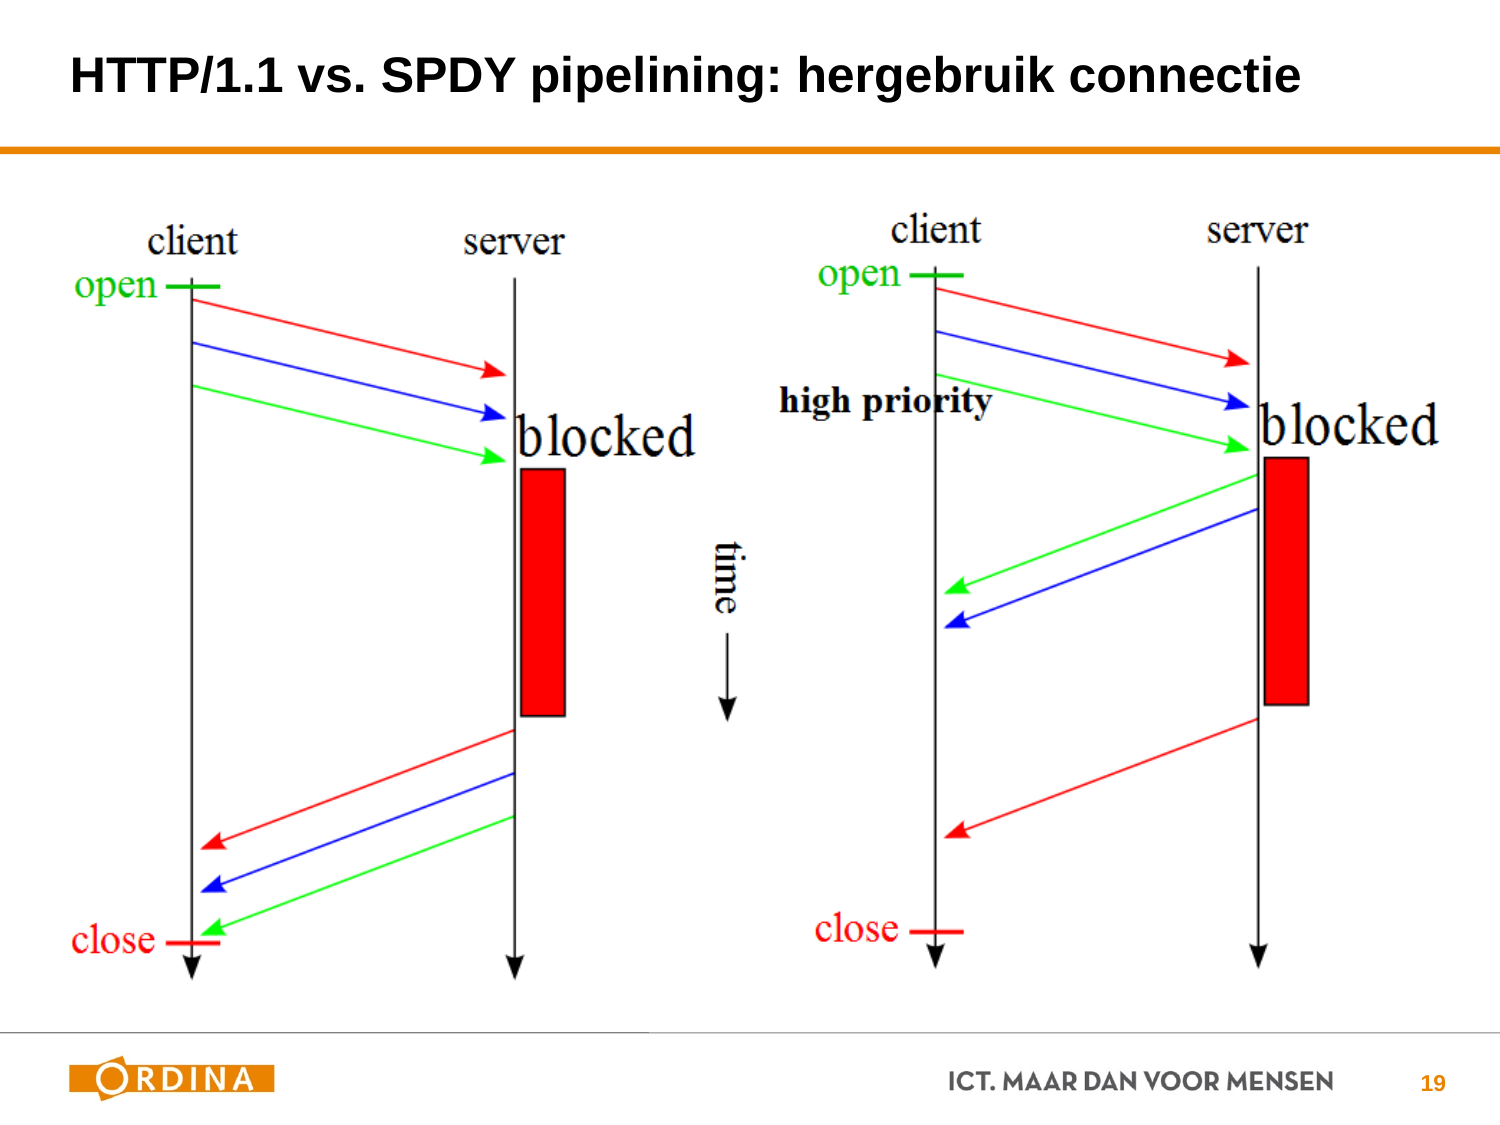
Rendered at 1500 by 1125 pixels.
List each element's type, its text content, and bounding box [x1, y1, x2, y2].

picture [941, 1061, 1340, 1100]
slide_number 19 [1354, 1060, 1462, 1112]
picture [64, 1051, 279, 1105]
title HTTP/1.1 vs. SPDY pipelining: hergebruik connectie [54, 0, 1397, 147]
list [54, 190, 1462, 996]
